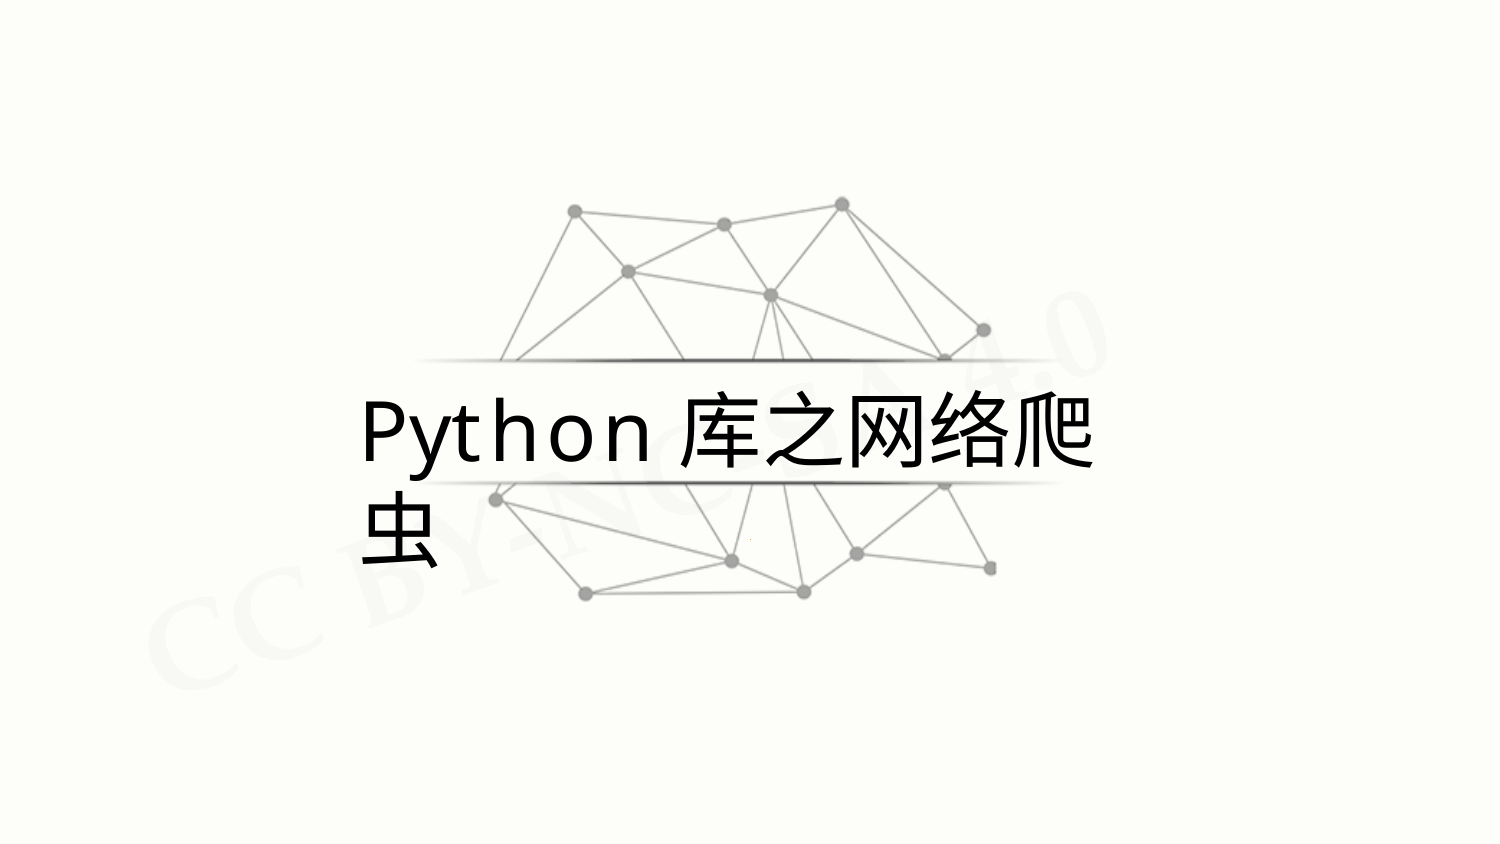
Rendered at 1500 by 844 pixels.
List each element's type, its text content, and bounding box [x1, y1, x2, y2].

title Python库之网络爬虫 [356, 377, 1144, 578]
text_box [312, 173, 1128, 664]
text_box [148, 495, 499, 690]
